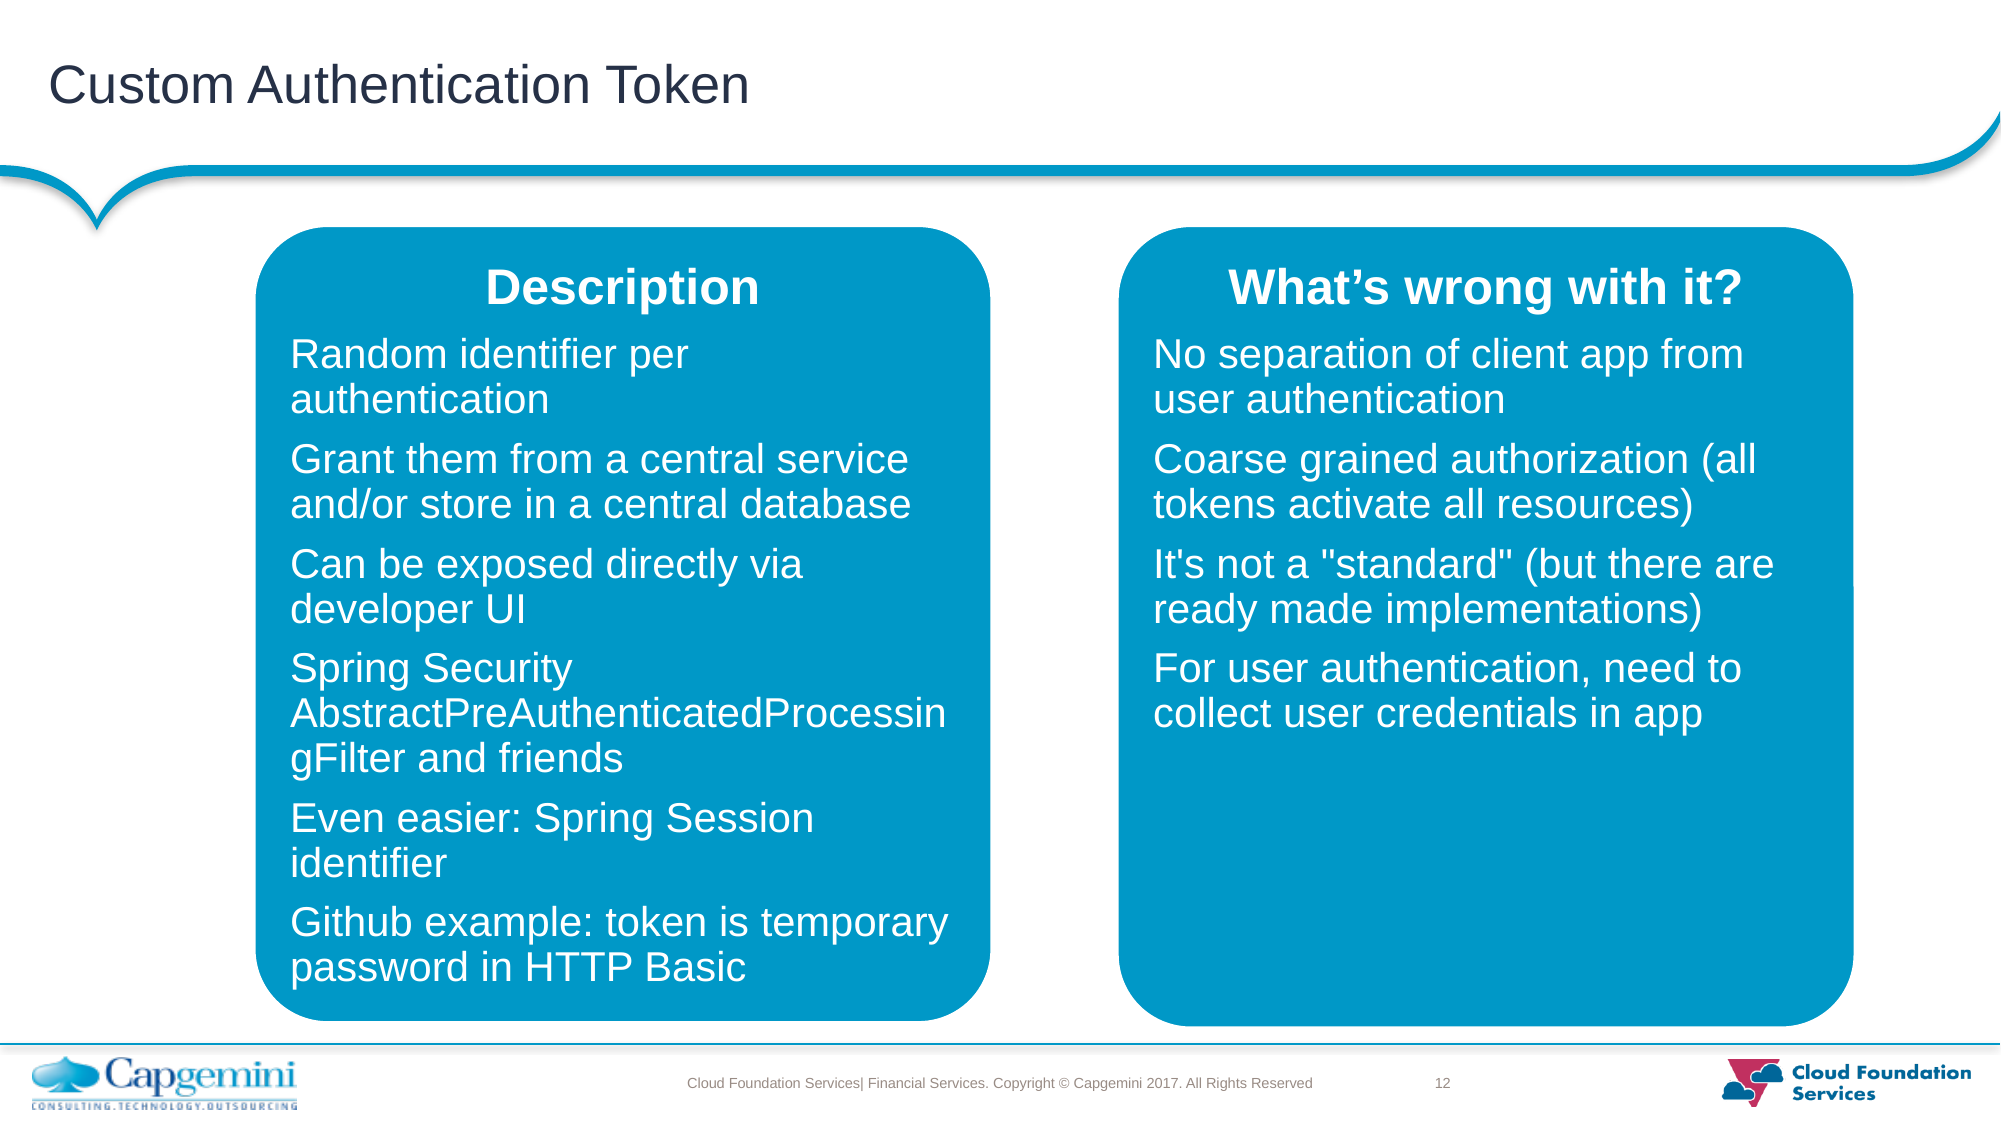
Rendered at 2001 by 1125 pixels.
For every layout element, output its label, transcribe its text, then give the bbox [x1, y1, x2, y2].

picture [32, 1056, 252, 1110]
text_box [252, 96, 1857, 1125]
picture [1857, 1059, 1974, 1107]
text_box Custom Authentication Token [0, 0, 2000, 165]
